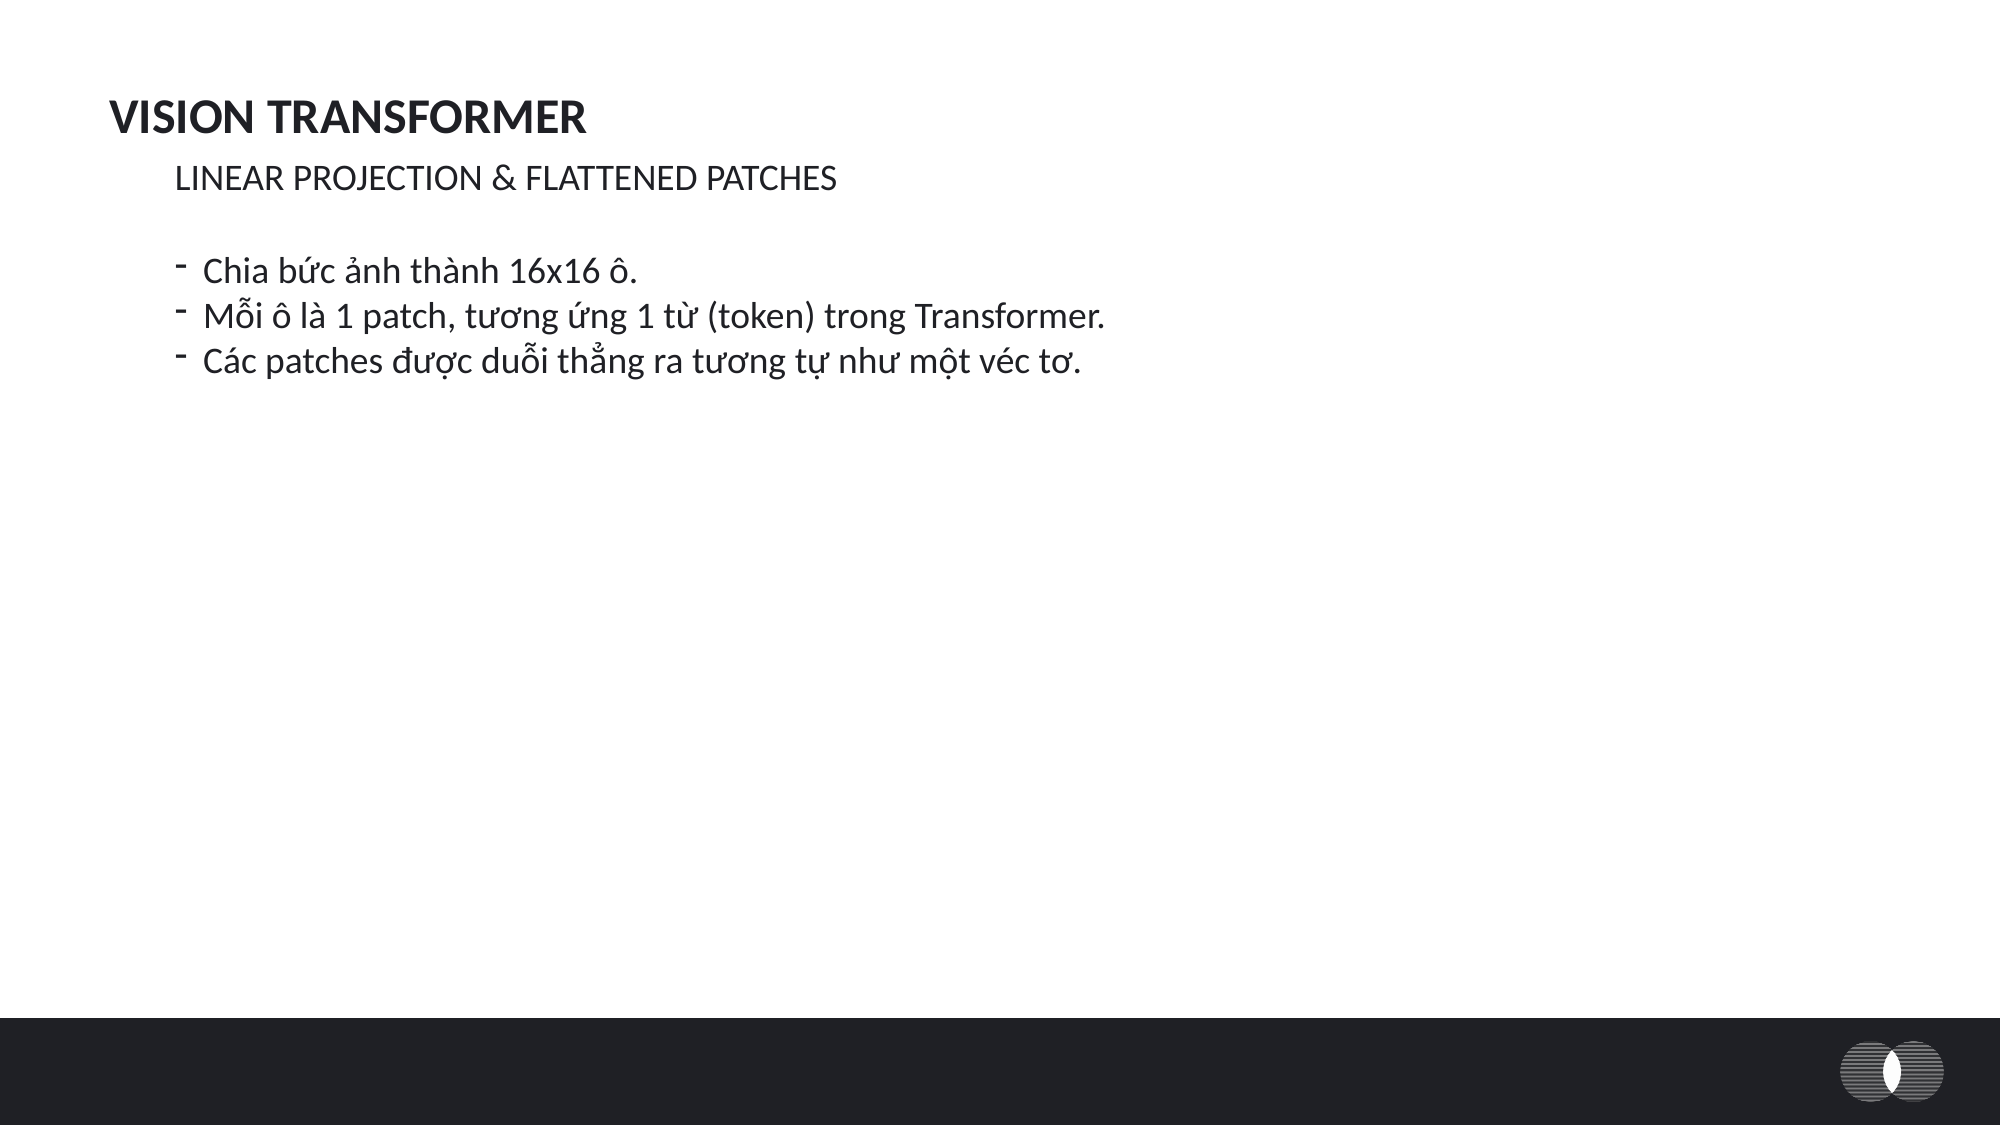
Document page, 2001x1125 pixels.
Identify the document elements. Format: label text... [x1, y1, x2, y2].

text_box LINEAR PROJECTION & FLATTENED PATCHES [160, 145, 1189, 206]
picture [1840, 1041, 1944, 1102]
text_box Chia bức ảnh thành 16x16 ô. Mỗi ô là 1 patch, tương ứng 1 từ (token) trong Transformer. Các patches được duỗi thẳng ra tương tự như một véc tơ. [160, 238, 1457, 478]
text_box VISION TRANSFORMER [94, 76, 968, 152]
text_box [0, 1018, 2000, 1125]
